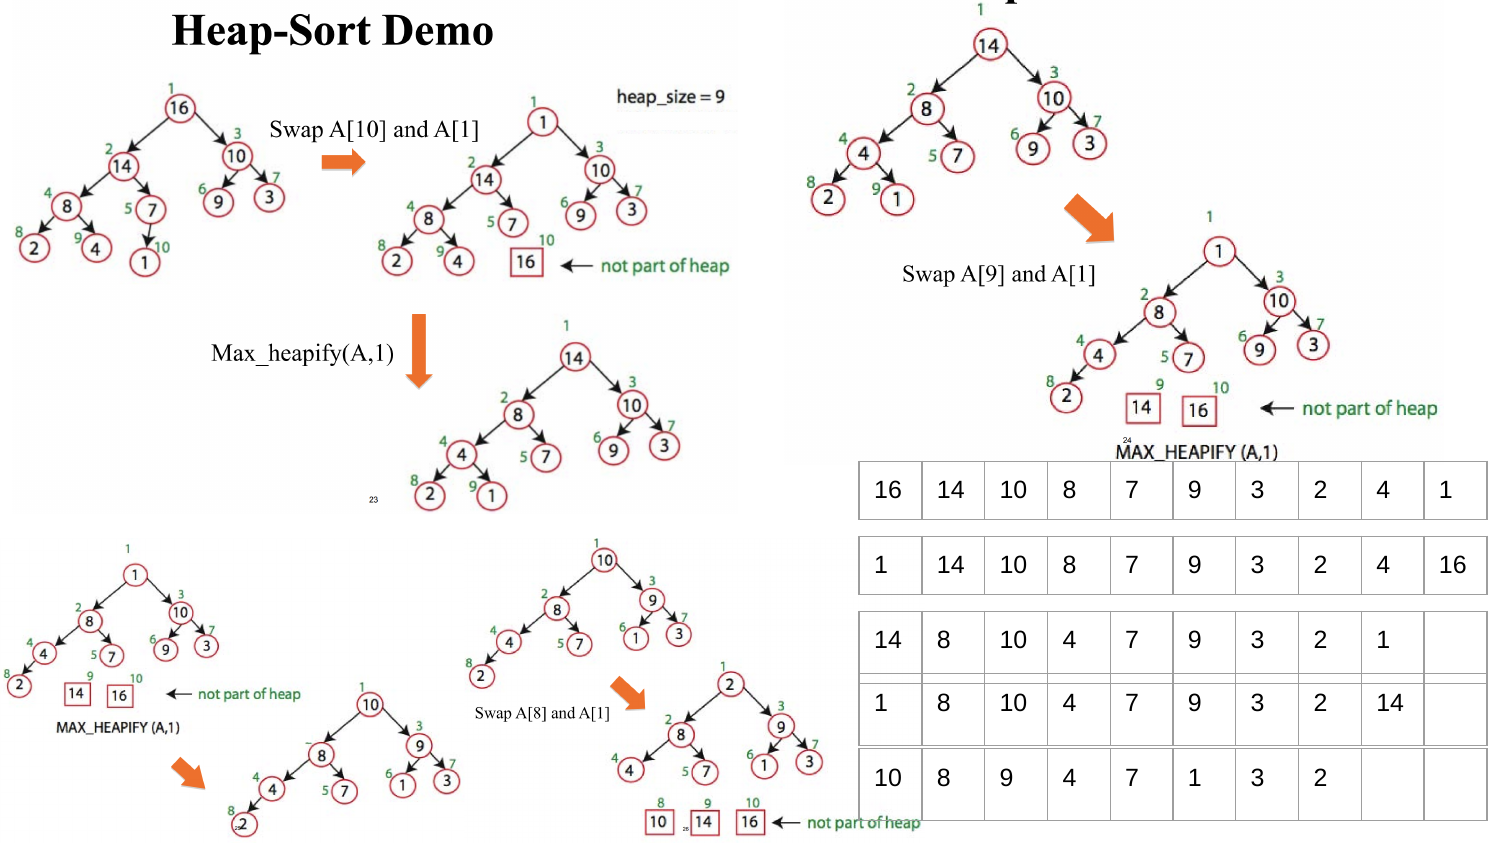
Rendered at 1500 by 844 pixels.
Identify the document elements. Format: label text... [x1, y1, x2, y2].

table_header 3 [1236, 537, 1298, 594]
table_header 7 [1111, 674, 1172, 745]
table_header [1425, 612, 1486, 673]
table_header 7 [1111, 537, 1172, 594]
table_header 8 [1048, 473, 1110, 519]
table_header 2 [1299, 674, 1361, 745]
table_header 3 [1236, 749, 1298, 820]
table_header 16 [1425, 537, 1486, 594]
table_header 8 [1048, 537, 1110, 594]
table_header 14 [1362, 674, 1423, 745]
table_header 4 [1048, 749, 1110, 820]
table_header 9 [985, 749, 1047, 820]
table_header 7 [1111, 612, 1172, 673]
table_header 4 [1362, 473, 1423, 519]
table_header 3 [1236, 612, 1298, 673]
table_header 14 [926, 537, 984, 594]
table_header 2 [1299, 749, 1361, 820]
table_header [1362, 749, 1423, 820]
table_header 1 [1425, 462, 1486, 519]
table_header 4 [1048, 674, 1110, 745]
table_header 1 [1174, 749, 1235, 820]
table_header 9 [1174, 537, 1235, 594]
table_header 8 [930, 612, 984, 673]
picture [784, 0, 1444, 466]
table_header 8 [930, 674, 984, 745]
table_header 10 [985, 537, 1047, 594]
table_header 2 [1299, 473, 1361, 519]
table_header 3 [1236, 473, 1298, 519]
picture [12, 0, 738, 514]
table_header 4 [1048, 612, 1110, 673]
table_header 9 [1174, 674, 1235, 745]
table_header 1 [1362, 612, 1423, 673]
table_header 9 [1174, 473, 1235, 519]
table_header 4 [1362, 537, 1423, 594]
table_header 3 [1236, 674, 1298, 745]
table_header 9 [1174, 612, 1235, 673]
table_header 10 [985, 612, 1047, 673]
table_header 7 [1111, 749, 1172, 820]
table_header 16 [860, 473, 921, 519]
table_header 10 [985, 674, 1047, 745]
table_header 7 [1111, 473, 1172, 519]
picture [0, 538, 925, 843]
table_header [1425, 749, 1486, 820]
table_header 14 [923, 473, 984, 519]
table_header 10 [985, 473, 1047, 519]
table_header 2 [1299, 537, 1361, 594]
table_header 2 [1299, 612, 1361, 673]
table_header [1425, 674, 1486, 745]
table_header 8 [930, 749, 984, 820]
